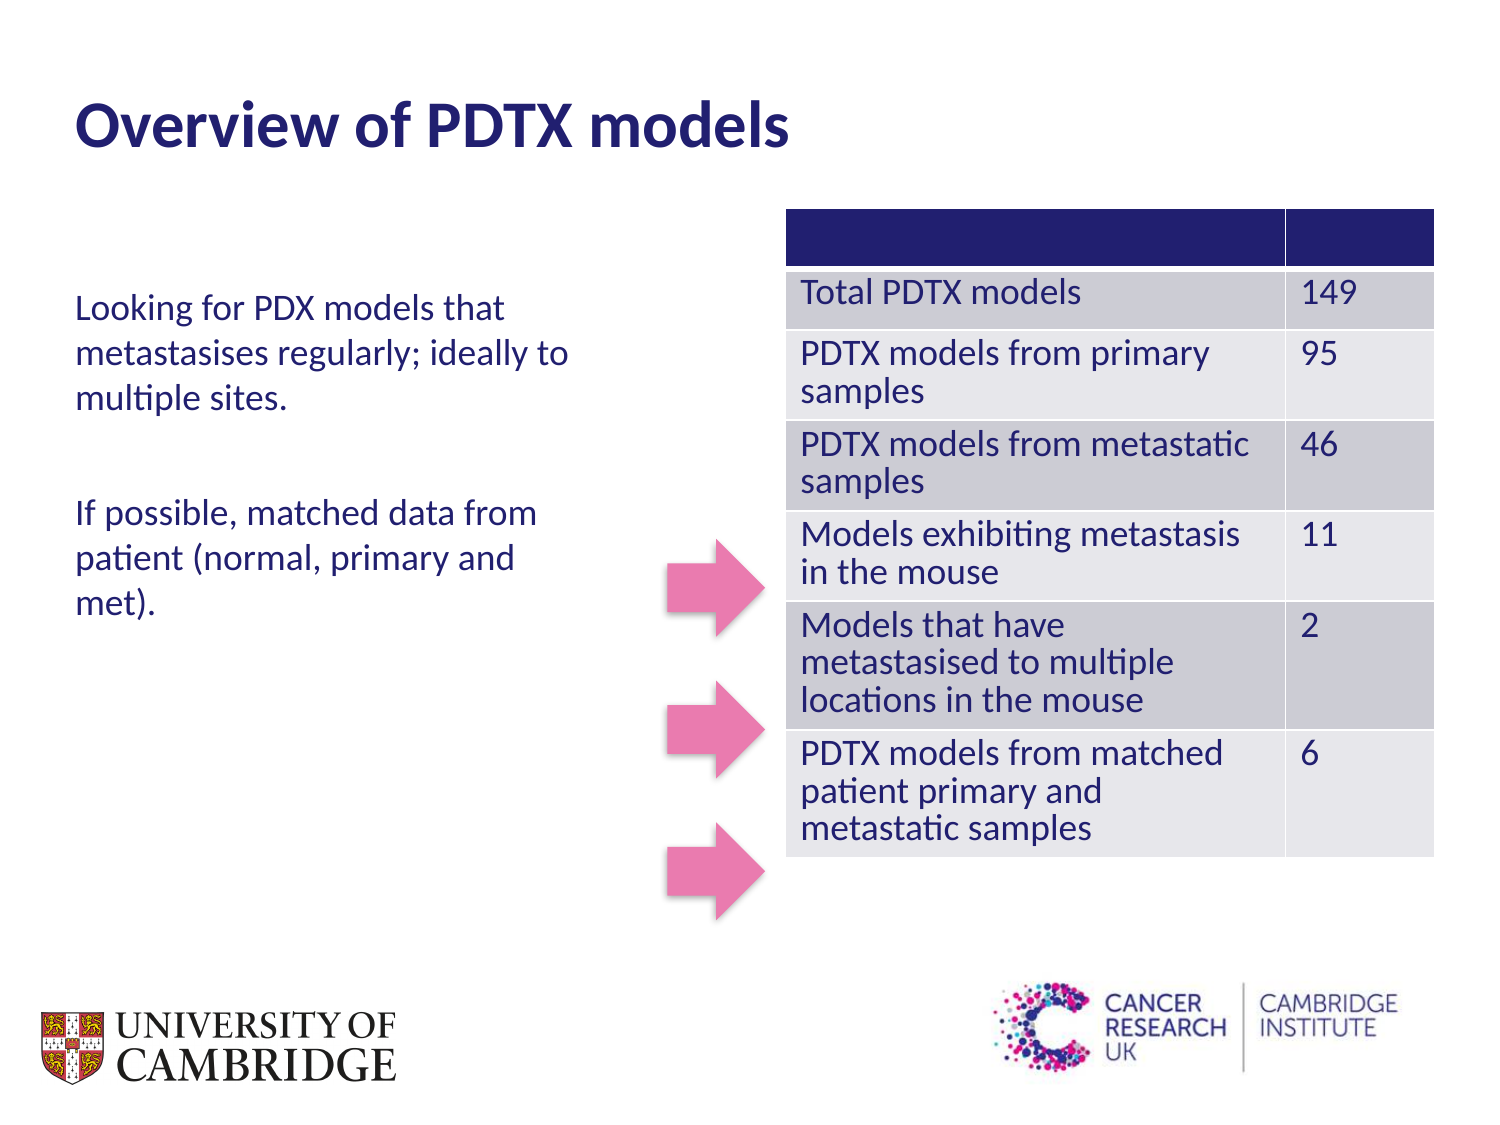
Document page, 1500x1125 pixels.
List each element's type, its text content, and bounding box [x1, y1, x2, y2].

text_box [666, 821, 766, 921]
picture [974, 964, 1447, 1101]
table_cell 95 [1286, 331, 1434, 419]
table_cell PDTX models from primary samples [786, 331, 1285, 419]
table_header [1286, 209, 1434, 266]
picture [41, 1011, 396, 1085]
table_cell 149 [1286, 272, 1434, 329]
table_cell PDTX models from matched patient primary and metastatic samples [786, 731, 1285, 857]
table_cell 6 [1286, 731, 1434, 857]
table_cell 11 [1286, 512, 1434, 600]
table_cell 46 [1286, 421, 1434, 510]
text_box [666, 538, 766, 638]
list Looking for PDX models that metastasises regularly; ideally to multiple sites. If possible, matched data from patient (normal, primary and met). [75, 283, 600, 959]
text_box [666, 679, 766, 780]
table_cell PDTX models from metastatic samples [786, 421, 1285, 510]
table_cell Models exhibiting metastasis in the mouse [786, 512, 1285, 600]
table_cell Total PDTX models [786, 272, 1285, 329]
table_header [786, 209, 1285, 266]
title Overview of PDTX models [75, 85, 1425, 246]
table_cell Models that have metastasised to multiple locations in the mouse [786, 602, 1285, 729]
table_cell 2 [1286, 602, 1434, 729]
